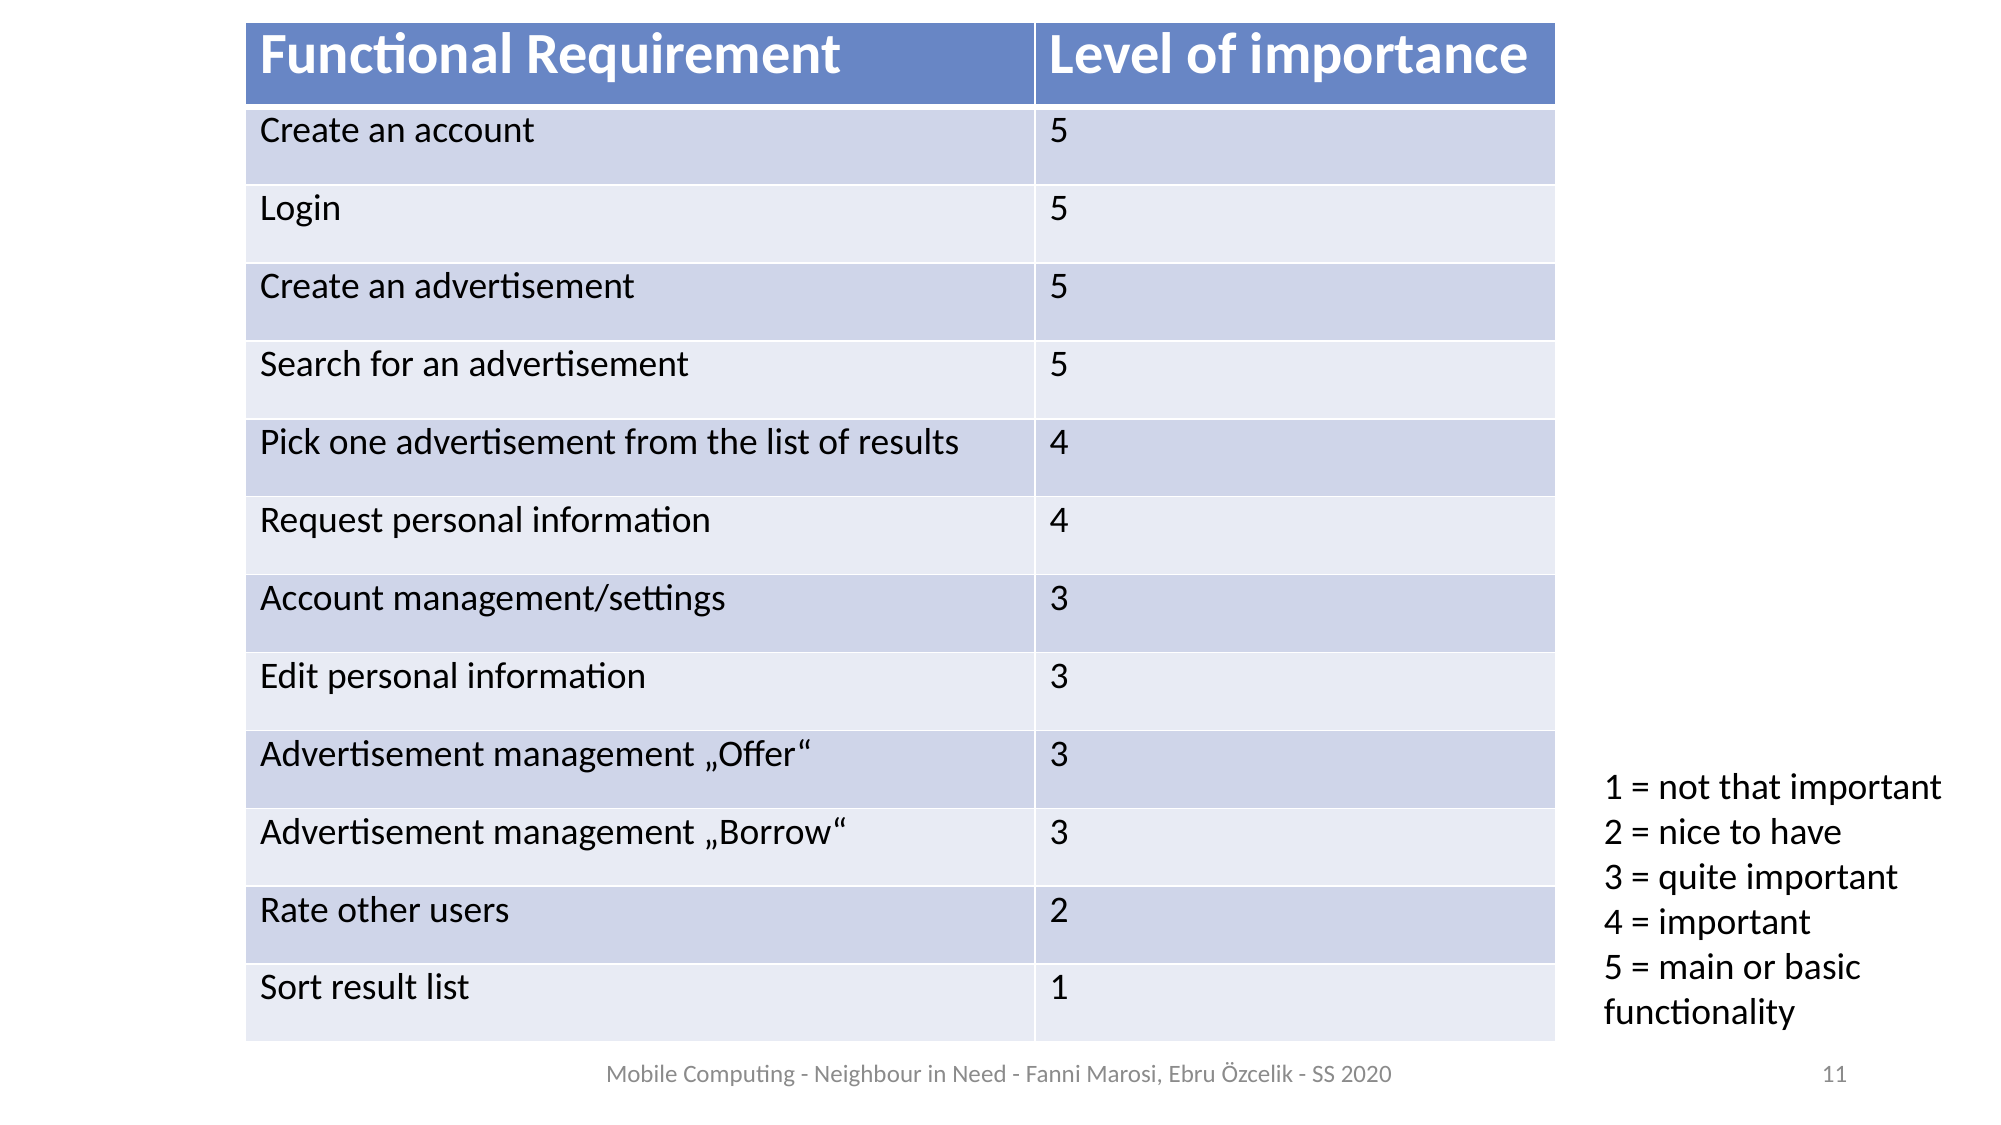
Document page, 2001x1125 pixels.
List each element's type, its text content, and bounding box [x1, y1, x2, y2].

table_cell 5 [1036, 264, 1555, 340]
table_cell 4 [1036, 420, 1555, 496]
table_cell Create an account [246, 110, 1034, 184]
table_cell 4 [1036, 497, 1555, 574]
table_cell Edit personal information [246, 653, 1034, 730]
table_cell 3 [1036, 575, 1555, 652]
table_cell Account management/settings [246, 575, 1034, 652]
table_cell Search for an advertisement [246, 342, 1034, 418]
table_cell 2 [1036, 887, 1555, 963]
text_box 1 = not that important 2 = nice to have 3 = quite important 4 = important 5 = main or basic functionality [1588, 754, 2000, 1040]
table_cell 3 [1036, 809, 1555, 885]
slide_number 11 [1412, 1042, 1863, 1103]
table_cell Request personal information [246, 497, 1034, 574]
table_header Level of importance [1036, 23, 1555, 104]
table_cell Sort result list [246, 965, 1034, 1041]
table_cell Advertisement management „Borrow“ [246, 809, 1034, 885]
table_header Functional Requirement [246, 23, 1034, 104]
table_cell 3 [1036, 731, 1555, 808]
table_cell Pick one advertisement from the list of results [246, 420, 1034, 496]
table_cell 5 [1036, 110, 1555, 184]
table_cell 3 [1036, 653, 1555, 730]
footer Mobile Computing - Neighbour in Need - Fanni Marosi, Ebru Özcelik - SS 2020 [388, 1043, 1412, 1103]
table_cell 1 [1036, 965, 1555, 1041]
table_cell Rate other users [246, 887, 1034, 963]
table_cell Advertisement management „Offer“ [246, 731, 1034, 808]
table_cell Login [246, 186, 1034, 262]
table_cell Create an advertisement [246, 264, 1034, 340]
table_cell 5 [1036, 342, 1555, 418]
table_cell 5 [1036, 186, 1555, 262]
